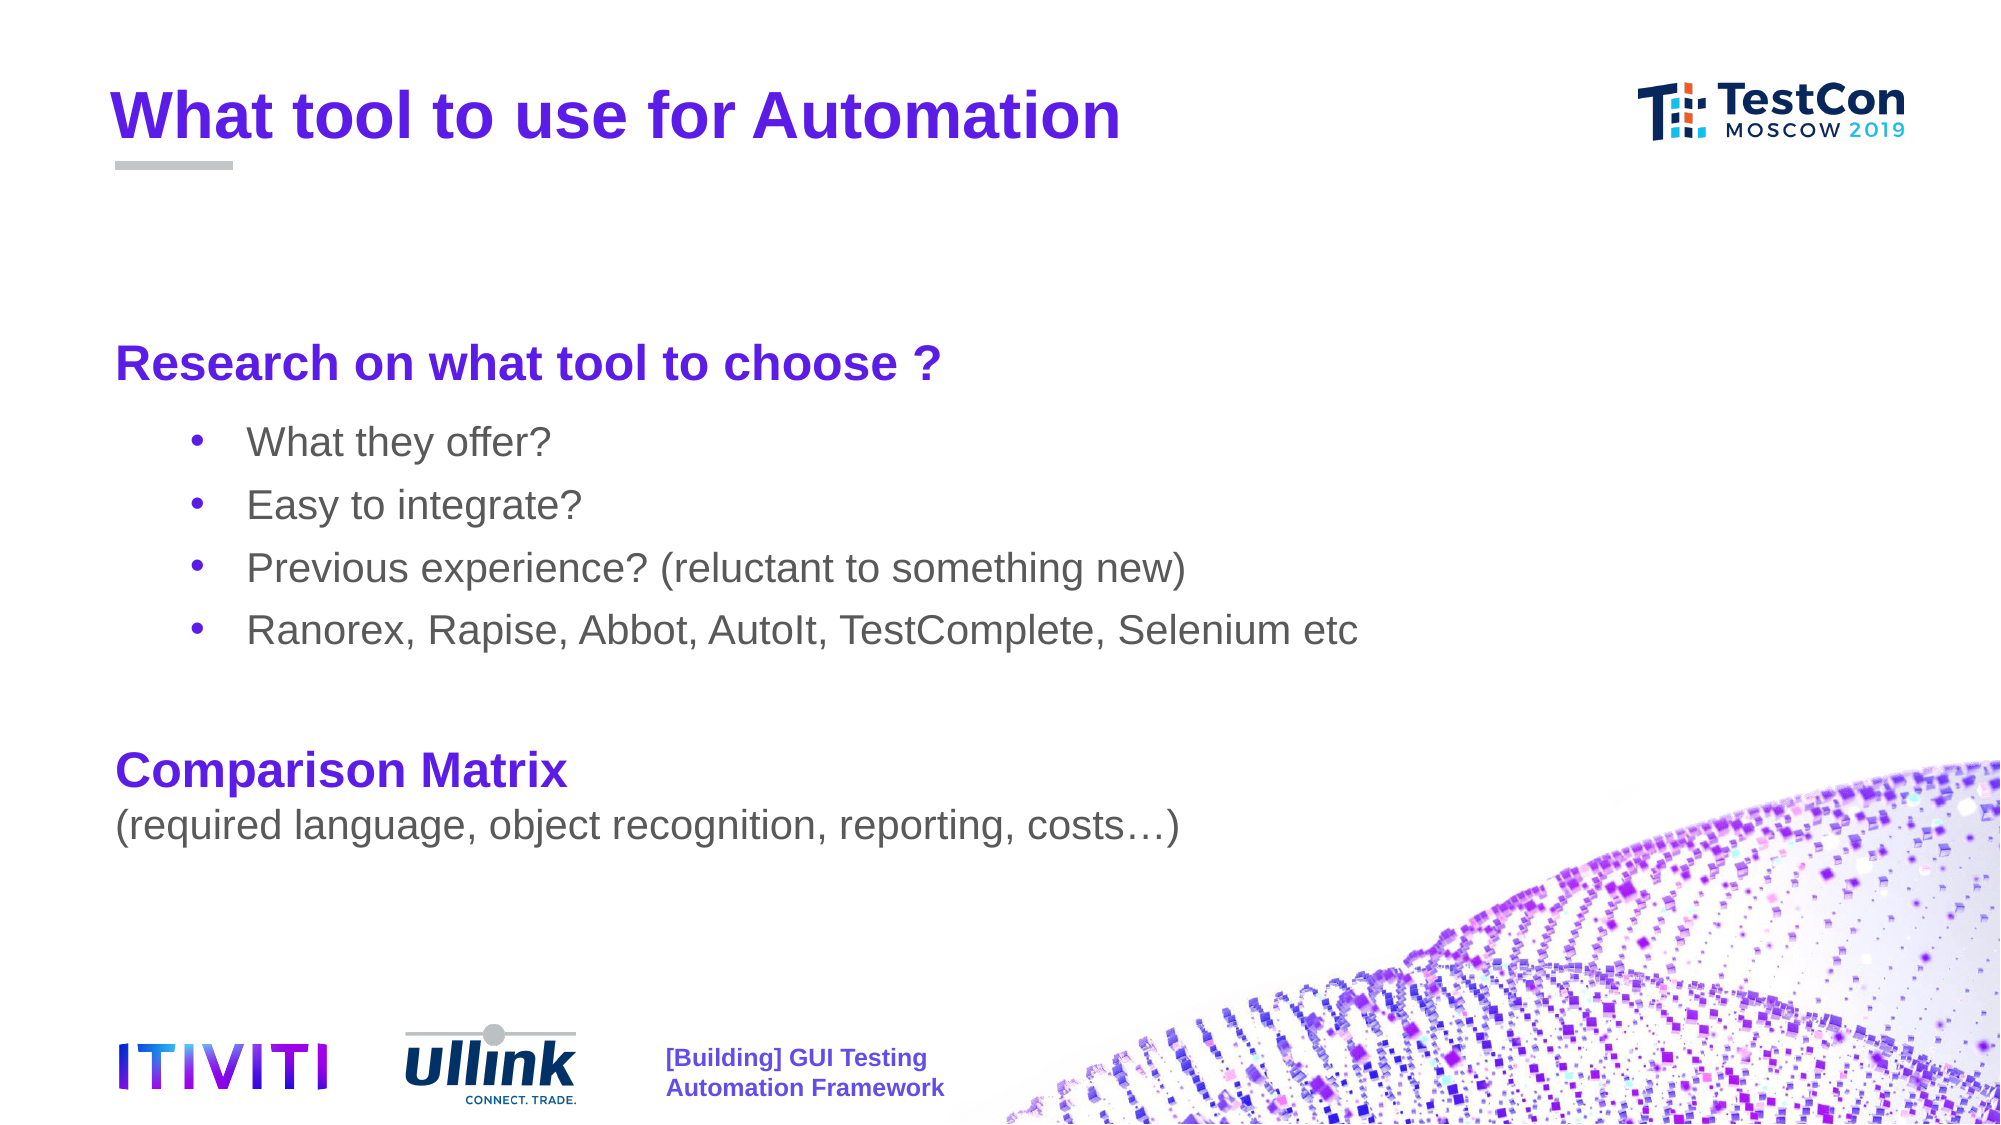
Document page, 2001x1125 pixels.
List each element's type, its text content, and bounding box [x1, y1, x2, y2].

text_box What tool to use for Automation [96, 64, 1328, 159]
picture [1638, 82, 1904, 141]
picture [119, 1043, 327, 1090]
picture [907, 716, 2000, 1124]
picture [396, 1021, 583, 1112]
text_box Research on what tool to choose ? What they offer? Easy to integrate? Previous experience? (reluctant to something new) Ranorex, Rapise, Abbot, AutoIt, TestComplete, Selenium etc Comparison Matrix (required language, object recognition, reporting, costs…) [115, 330, 1406, 848]
picture [910, 1085, 916, 1094]
